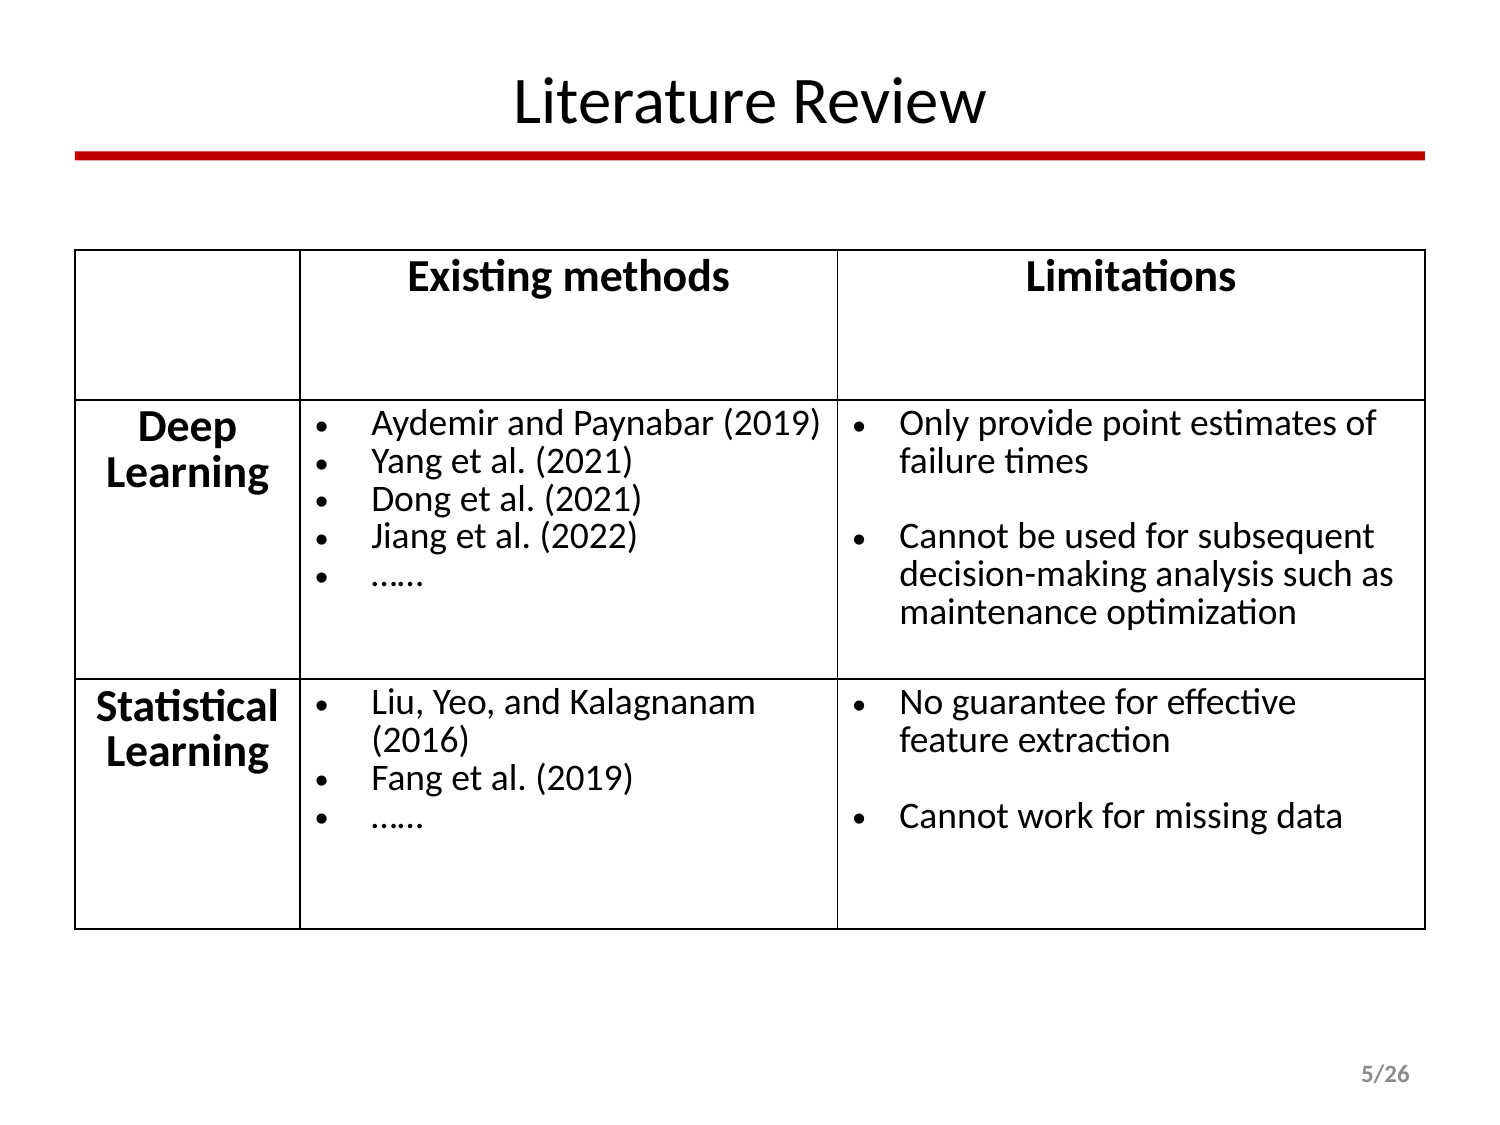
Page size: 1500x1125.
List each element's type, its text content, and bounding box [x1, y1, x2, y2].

table_header [76, 251, 299, 399]
slide_number 4/26 [1074, 1042, 1425, 1103]
table_cell Statistical Learning [76, 680, 299, 928]
table_cell Deep Learning [76, 401, 299, 678]
table_header Existing methods [301, 251, 837, 399]
table_cell No guarantee for effective feature extraction Cannot work for missing data [838, 680, 1424, 928]
table_header Limitations [838, 251, 1424, 399]
title Literature Review [75, 45, 1425, 150]
table_cell Only provide point estimates of failure times Cannot be used for subsequent decision-making analysis such as maintenance optimization [838, 401, 1424, 678]
table_cell Aydemir and Paynabar (2019) Yang et al. (2021) Dong et al. (2021) Jiang et al. (2022) …… [301, 401, 837, 678]
table_cell Liu, Yeo, and Kalagnanam (2016) Fang et al. (2019) …… [301, 680, 837, 928]
